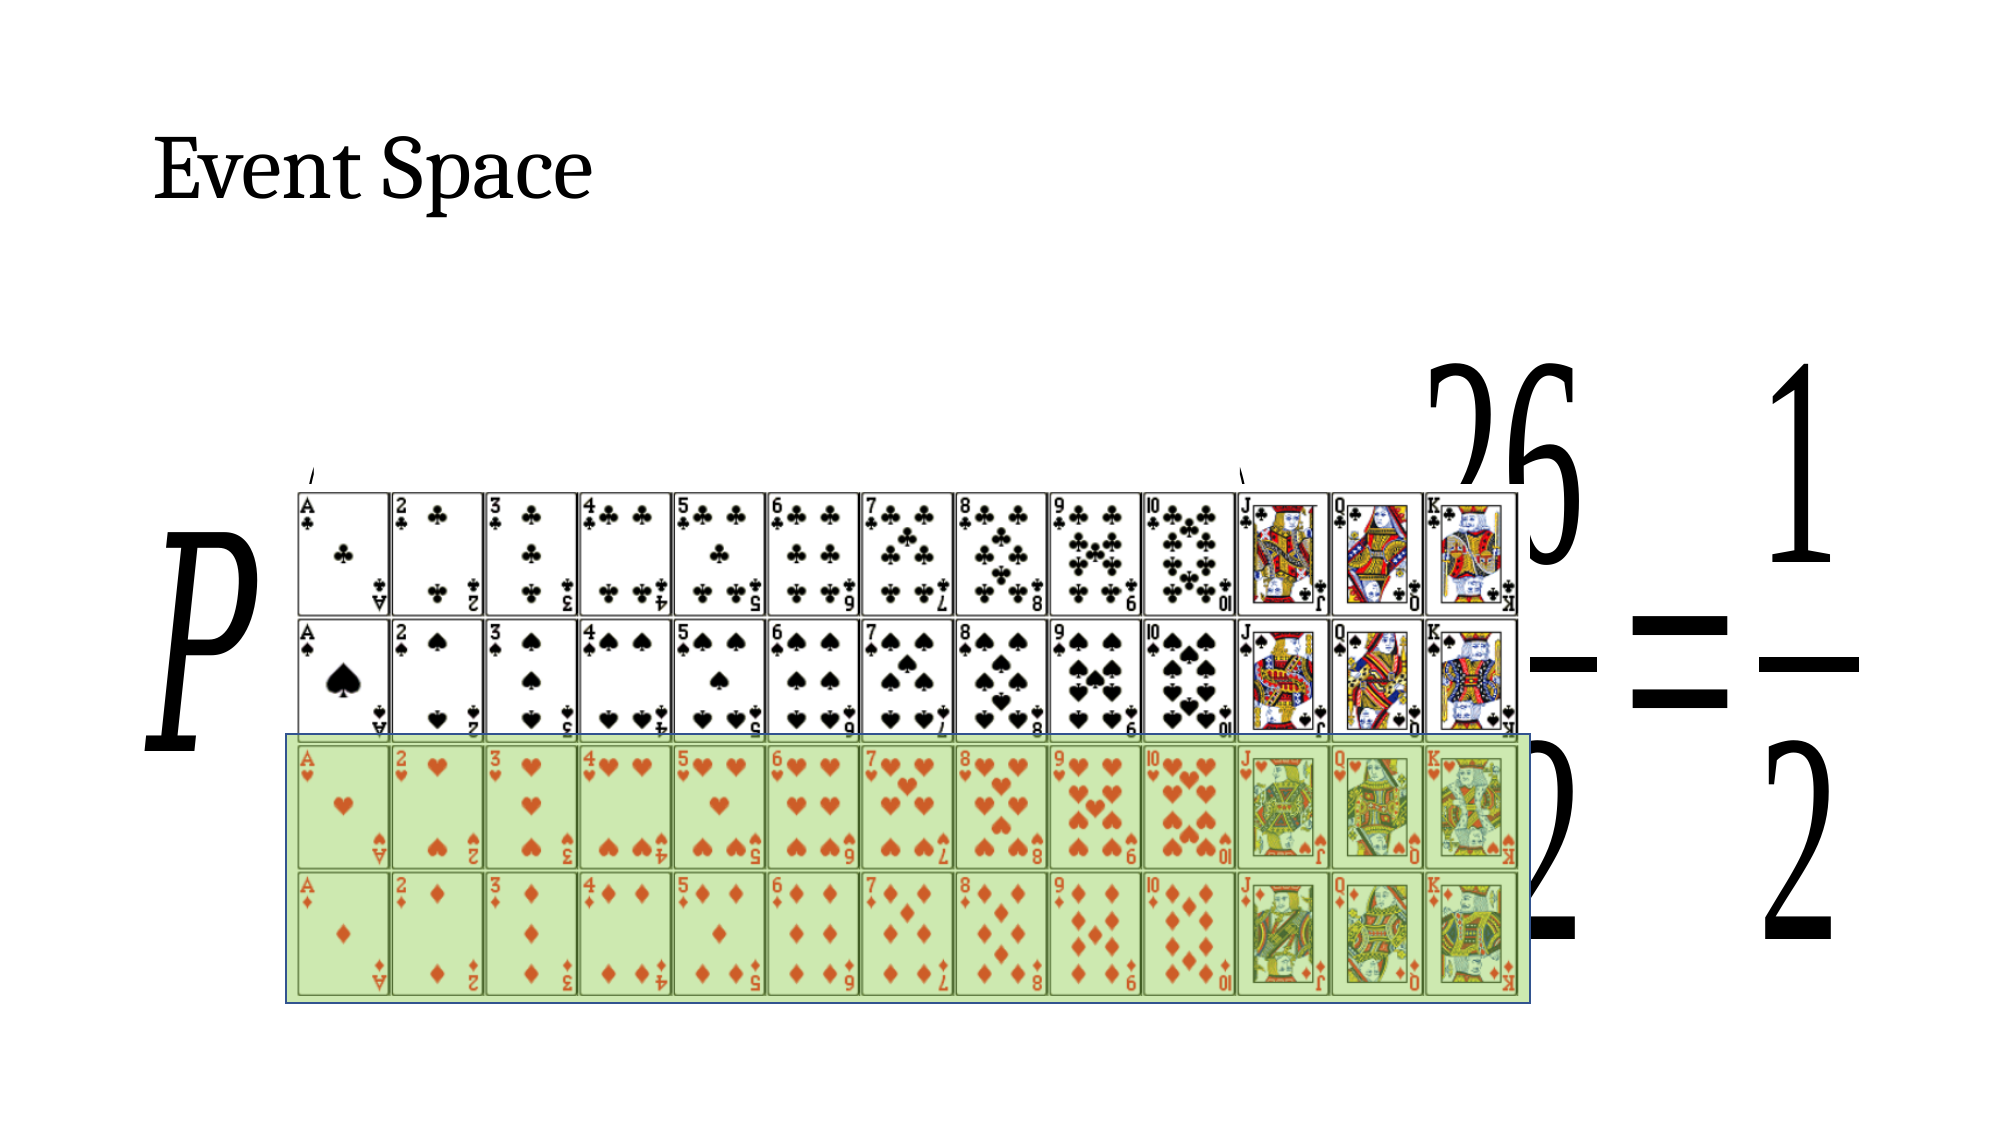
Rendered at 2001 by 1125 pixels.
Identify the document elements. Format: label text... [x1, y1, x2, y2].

title Event Space [137, 59, 1863, 278]
picture [286, 484, 1530, 1003]
